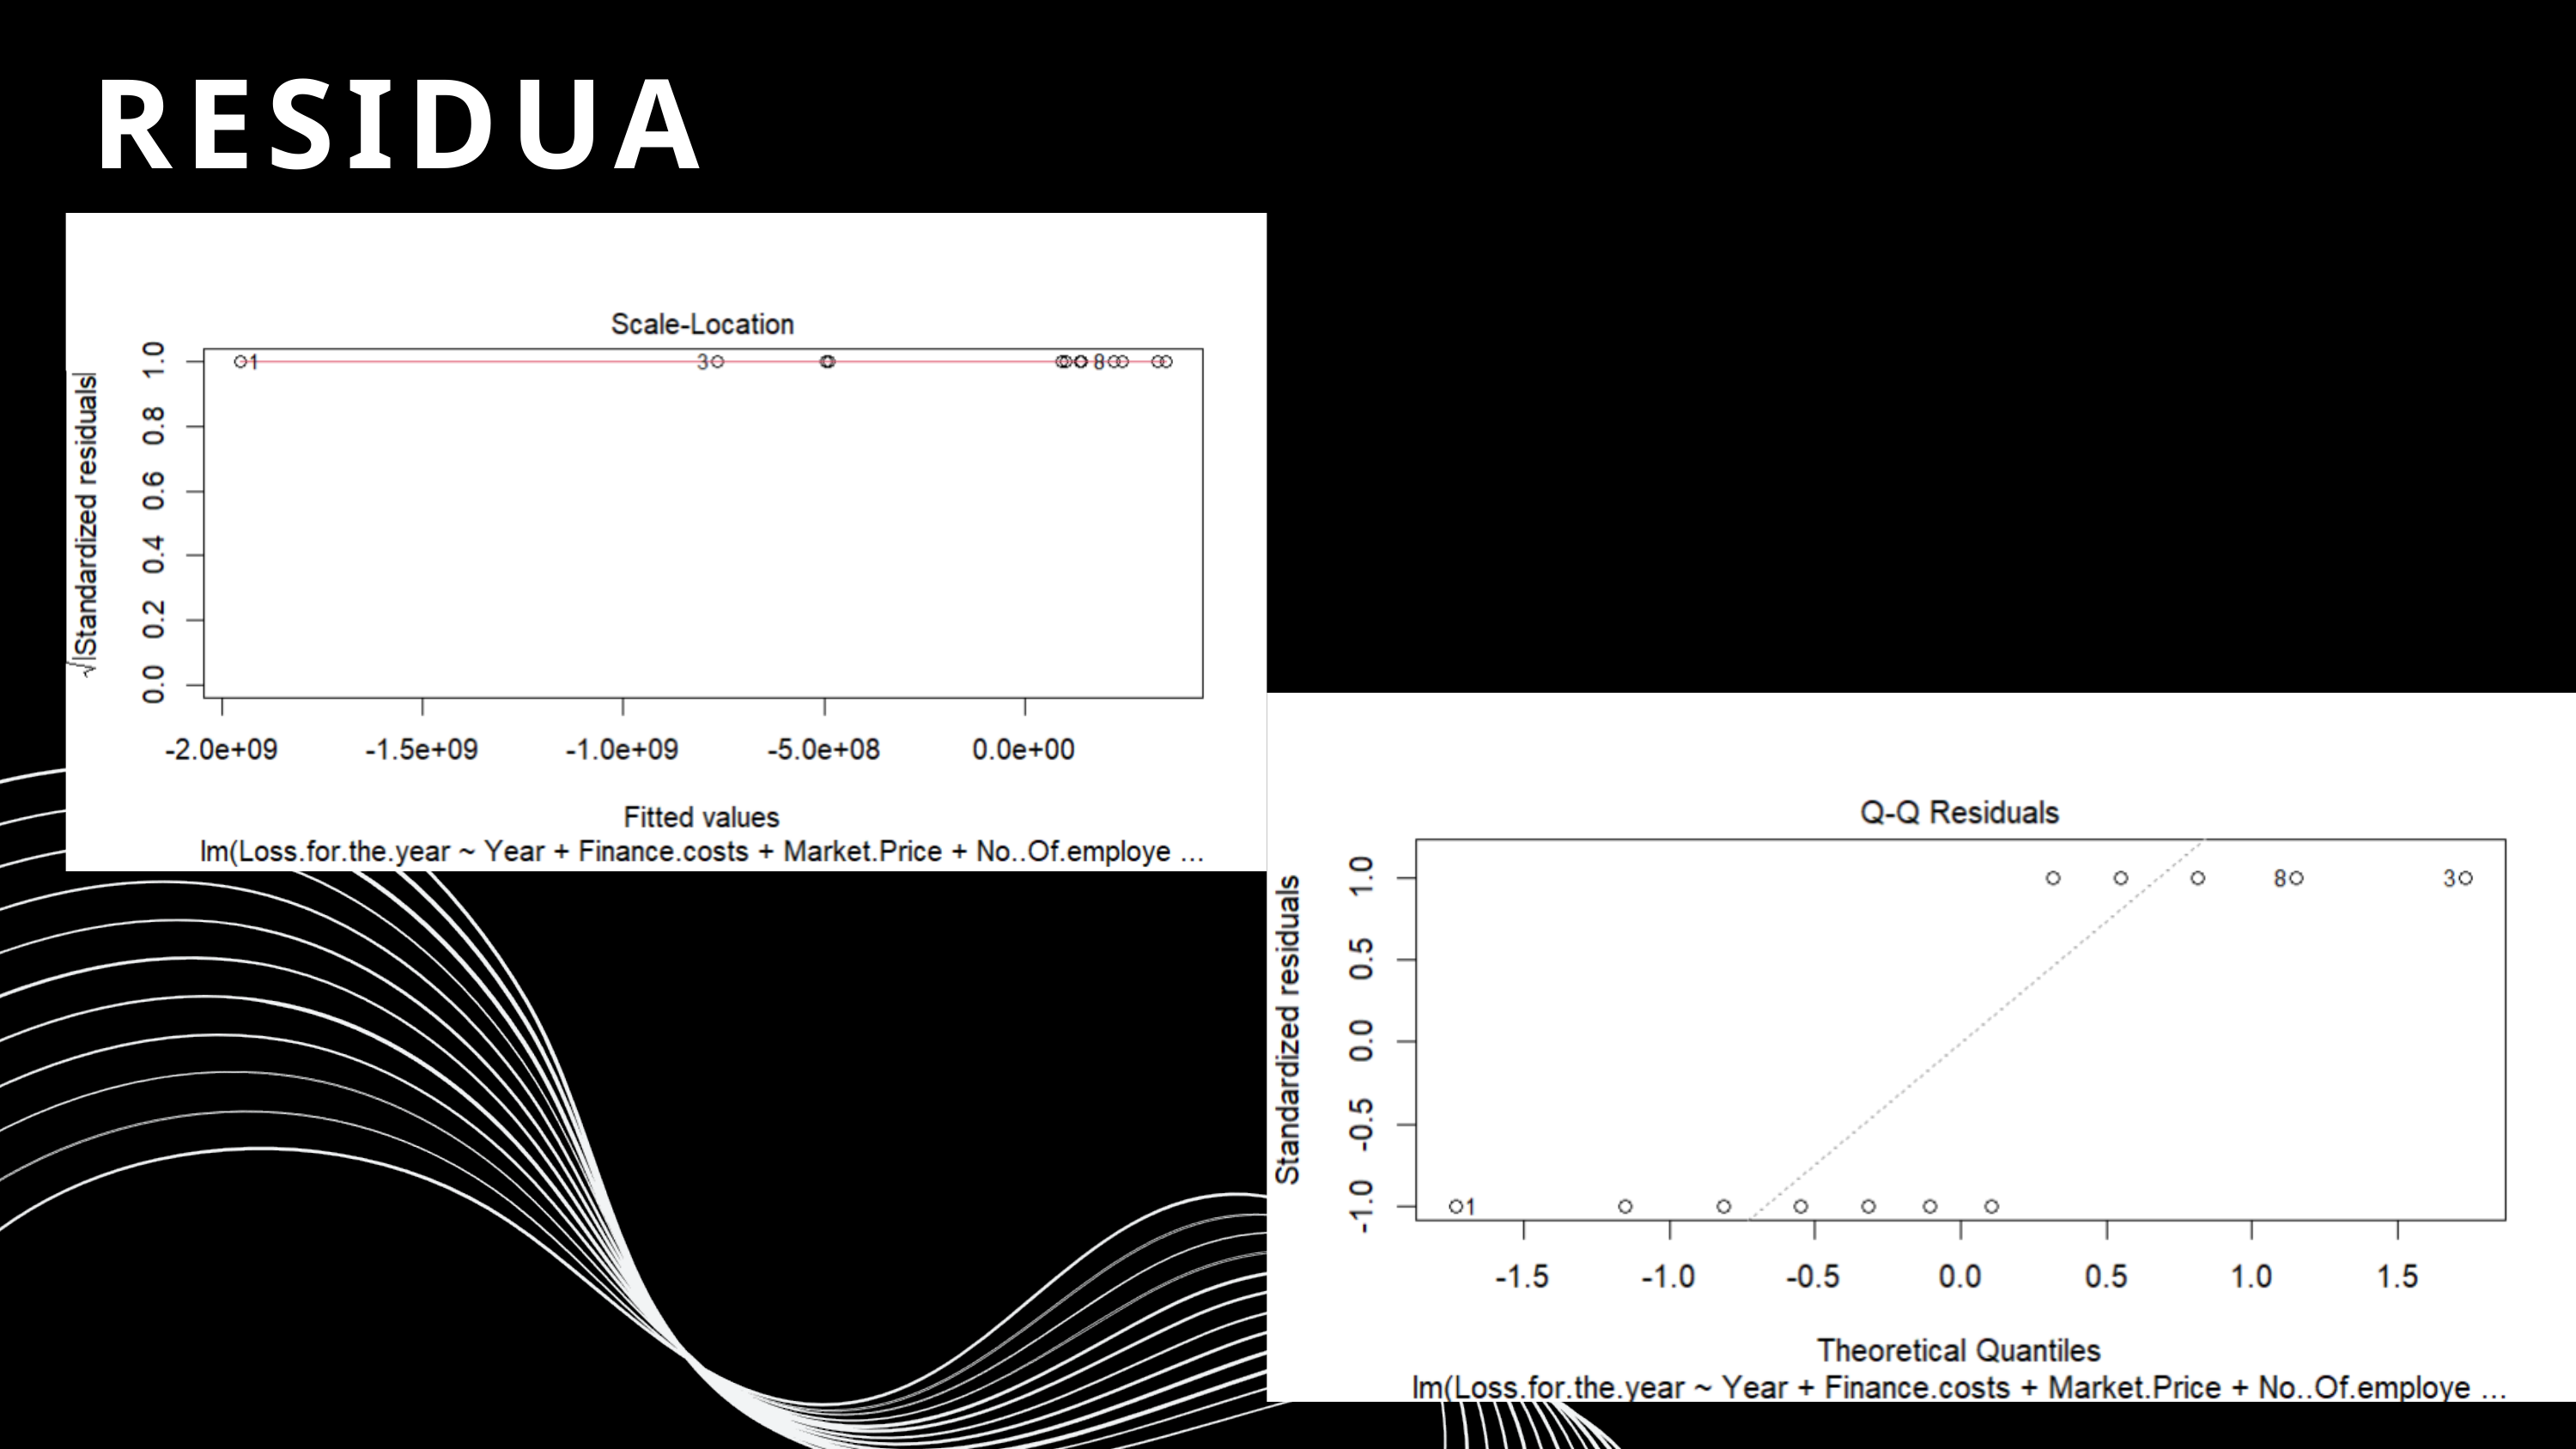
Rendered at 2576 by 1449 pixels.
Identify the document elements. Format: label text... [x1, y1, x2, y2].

text_box [65, 213, 1267, 871]
text_box [0, 749, 1634, 1449]
text_box [1267, 693, 2576, 1402]
text_box RESIDUALS [65, 21, 738, 364]
